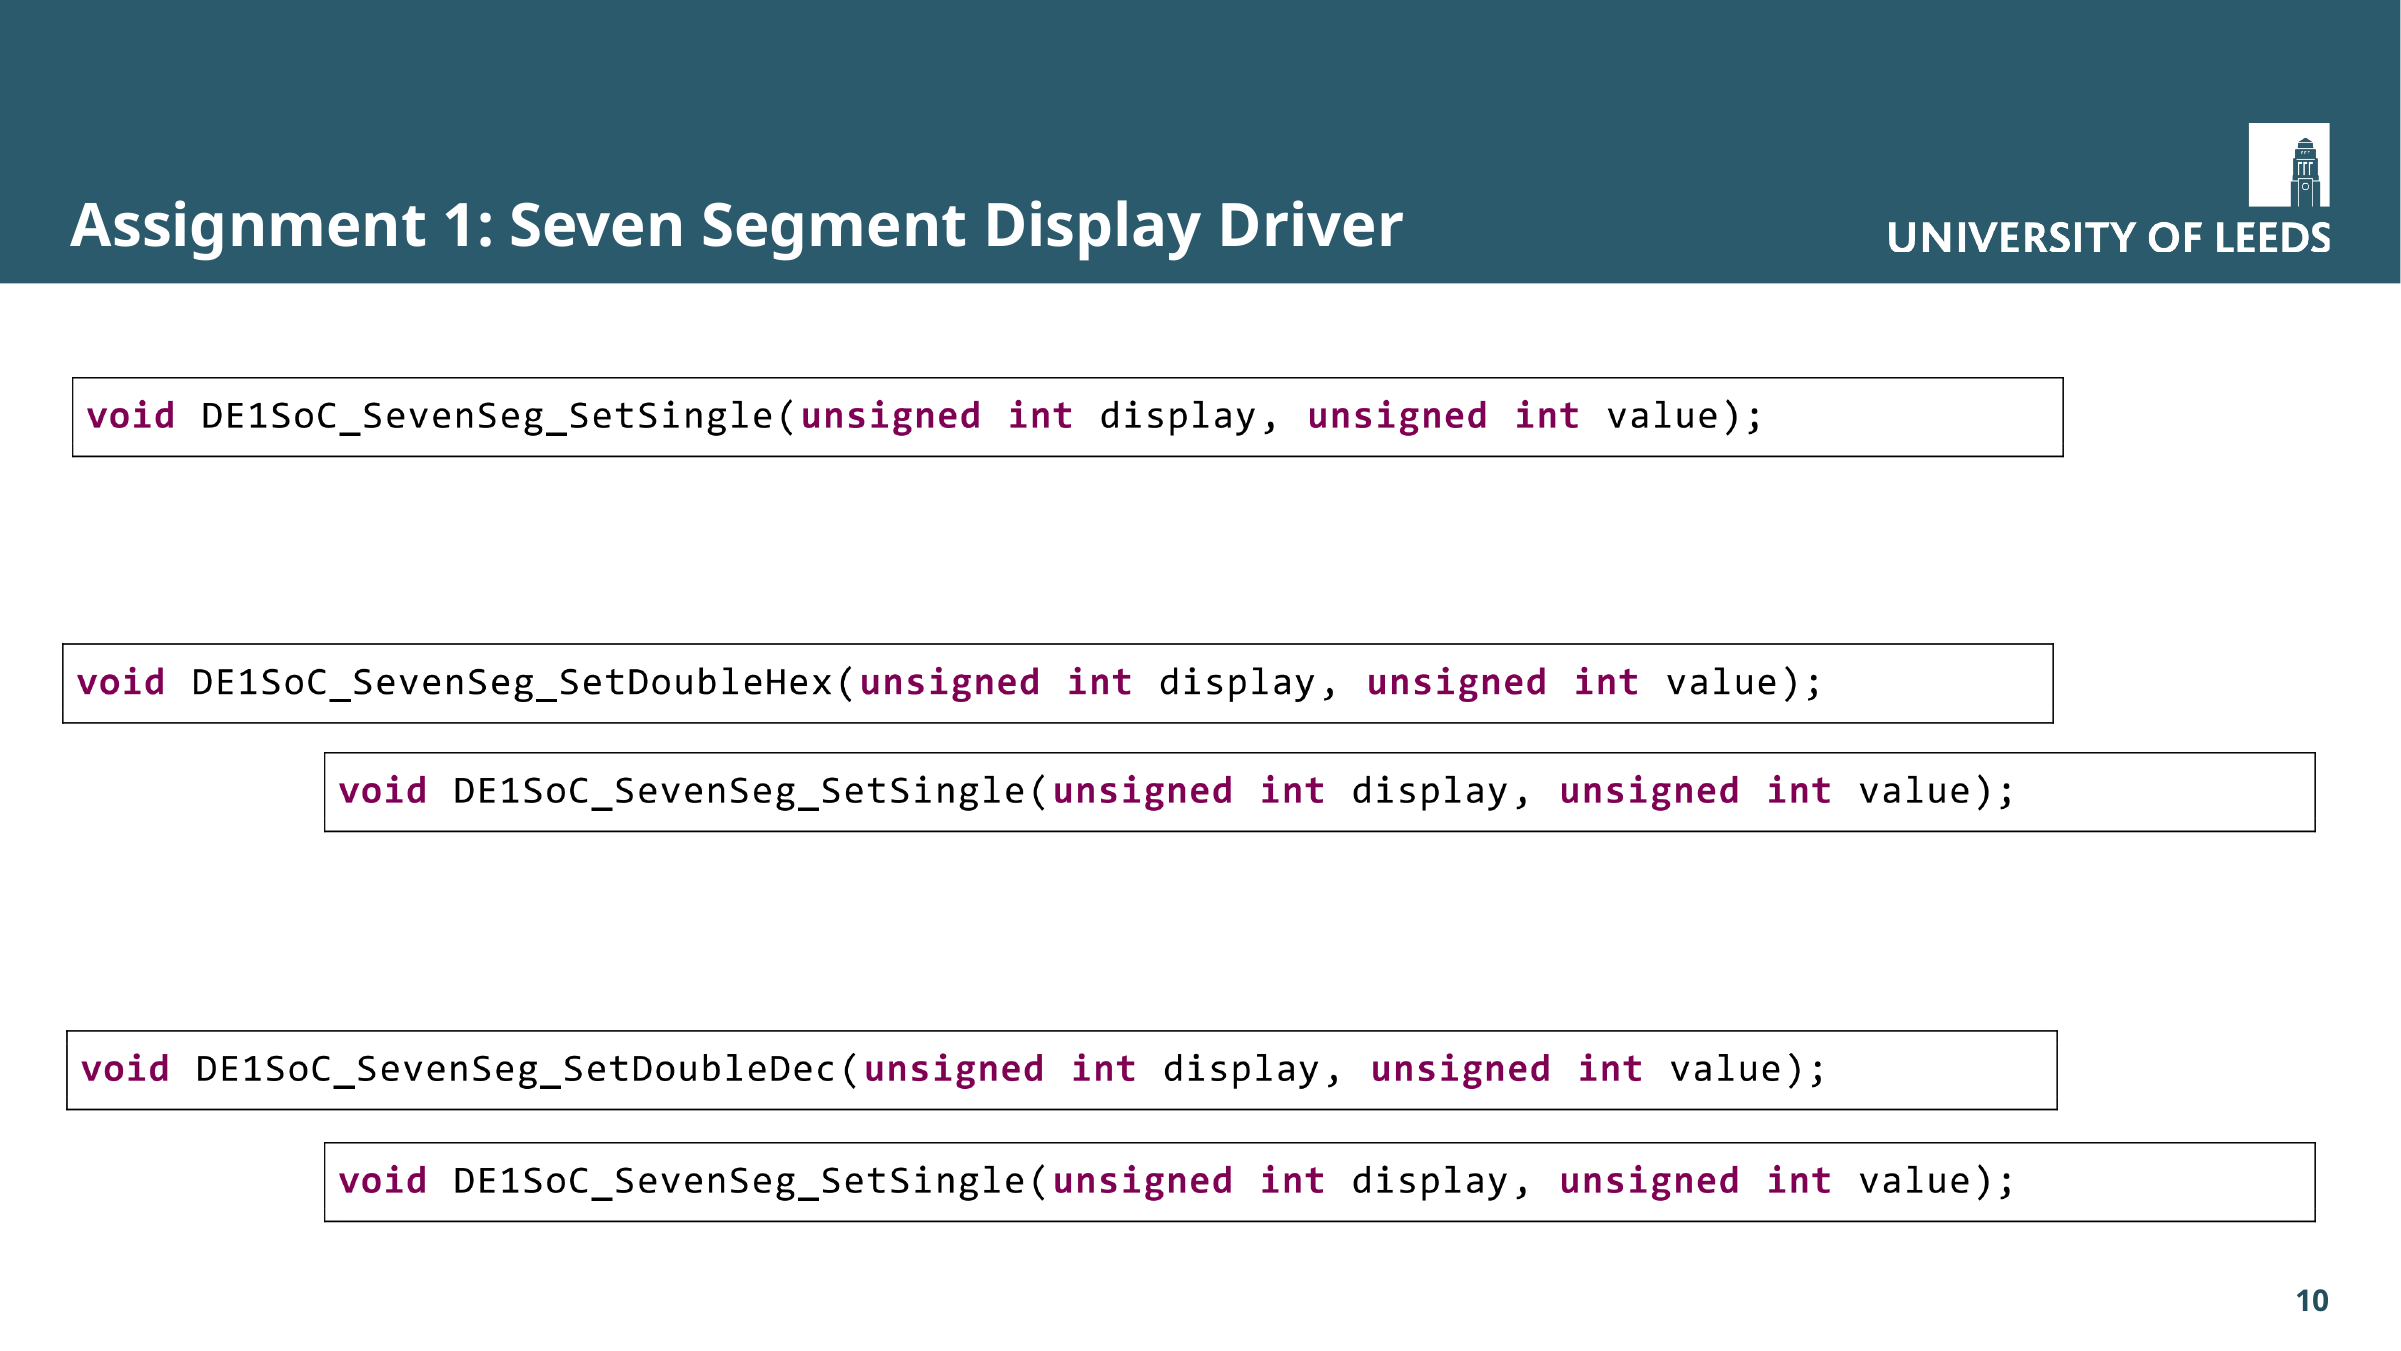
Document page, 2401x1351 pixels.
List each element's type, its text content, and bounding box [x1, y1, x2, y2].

picture [314, 742, 2327, 841]
picture [57, 1022, 2064, 1117]
picture [54, 636, 2062, 731]
picture [314, 1132, 2327, 1231]
title Assignment 1: Seven Segment Display Driver [70, 81, 1806, 259]
picture [62, 367, 2075, 466]
